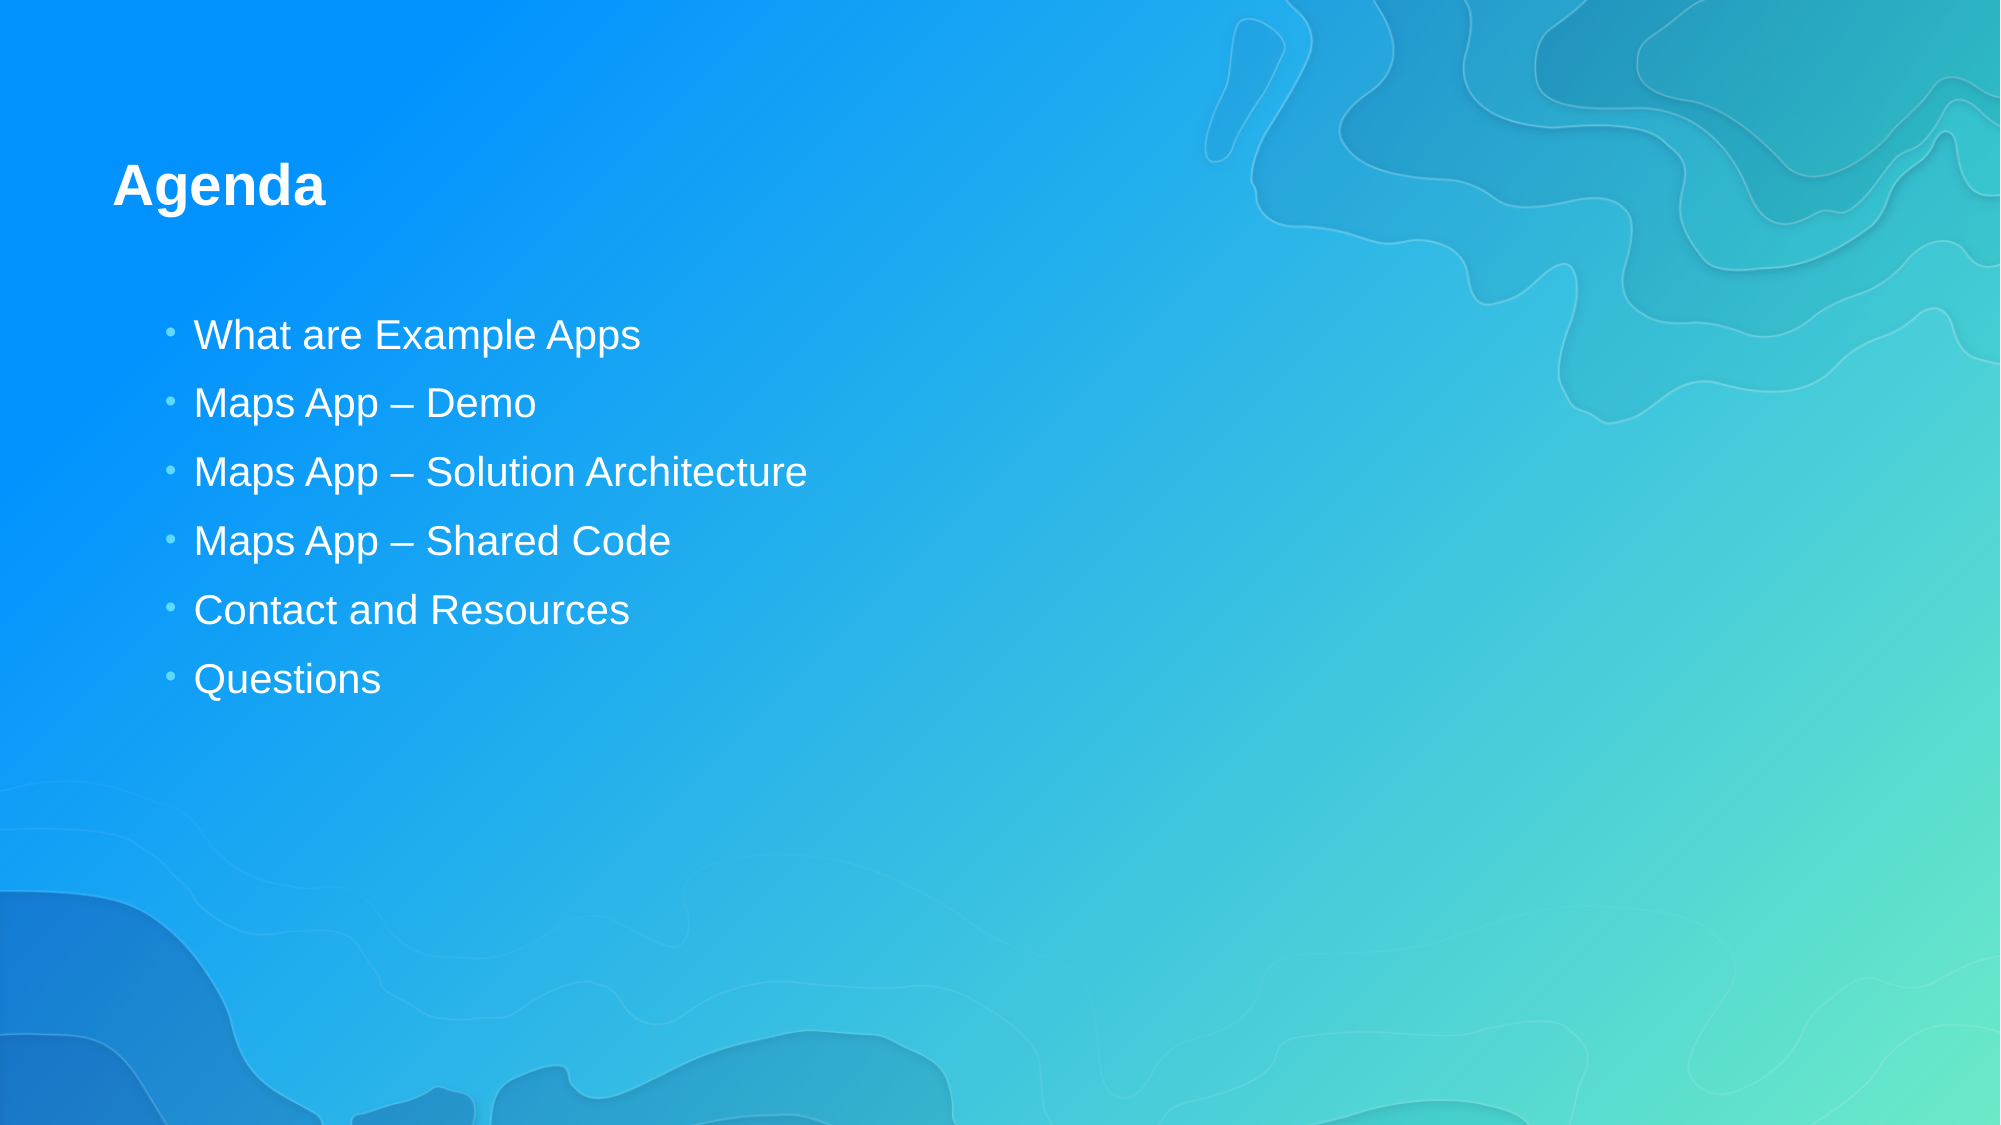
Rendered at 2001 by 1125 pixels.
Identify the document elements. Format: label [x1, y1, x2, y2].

text_box [0, 0, 2000, 1125]
